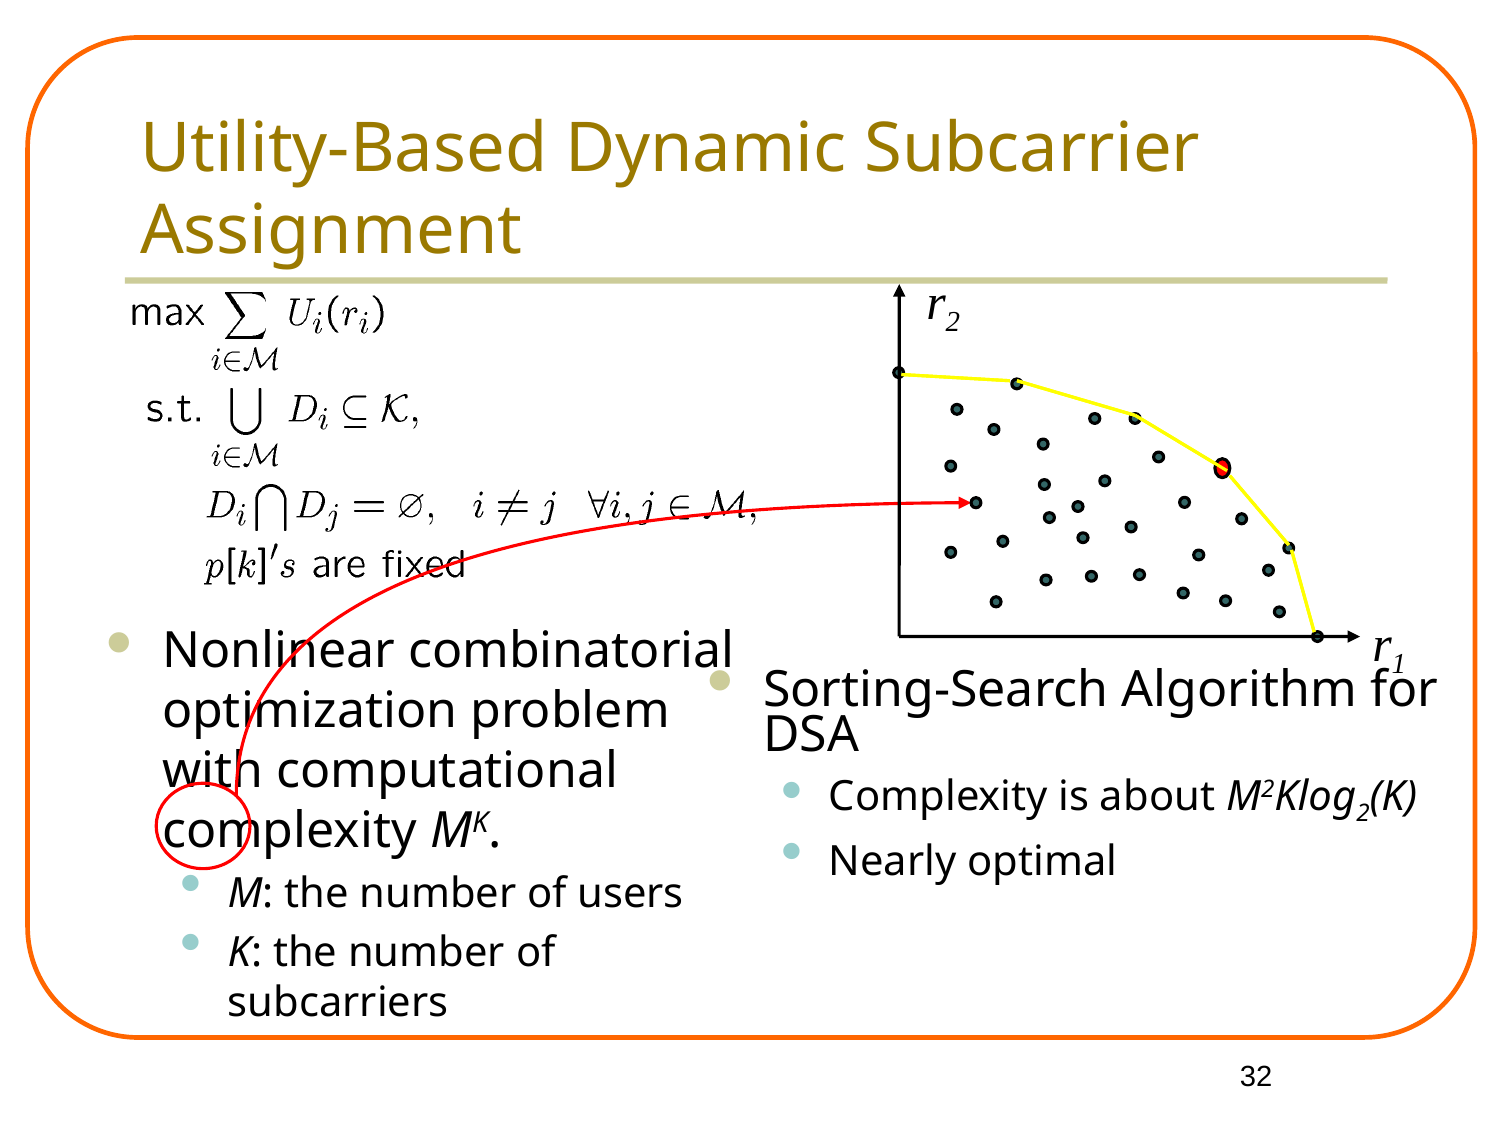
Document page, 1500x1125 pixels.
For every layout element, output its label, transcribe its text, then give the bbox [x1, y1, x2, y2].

title Utility-Based Dynamic Subcarrier Assignment [125, 87, 1388, 275]
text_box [893, 261, 1423, 680]
slide_number 32 [1124, 1049, 1388, 1125]
list Sorting-Search Algorithm for DSA Complexity is about M2Klog2(K) Nearly optimal [691, 663, 1500, 1036]
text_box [155, 509, 899, 869]
list Nonlinear combinatorial optimization problem with computational complexity MK. M: the number of users K: the number of subcarriers [90, 540, 777, 1030]
picture [132, 290, 757, 587]
